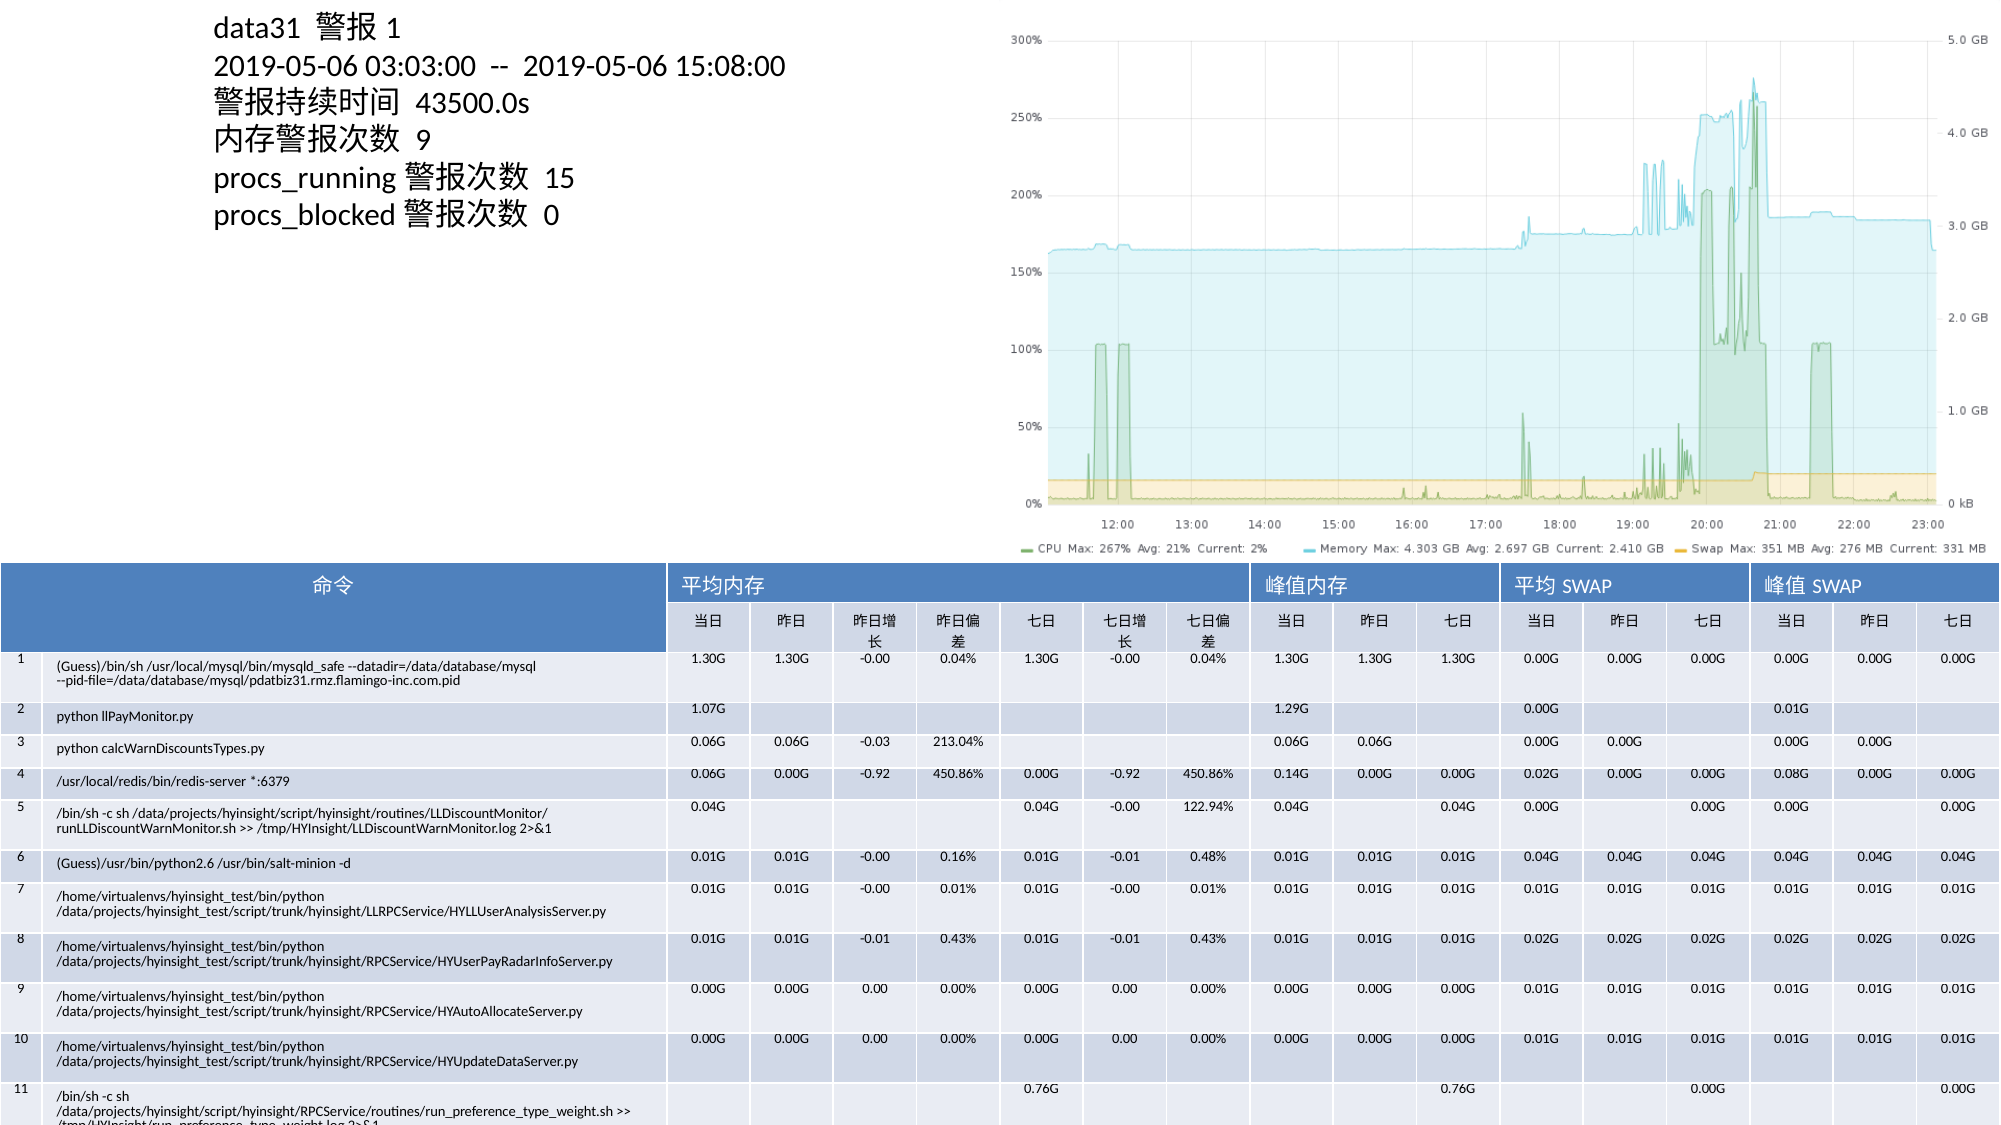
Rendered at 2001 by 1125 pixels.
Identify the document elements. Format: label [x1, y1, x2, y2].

table_cell [668, 801, 749, 849]
table_cell [751, 934, 832, 982]
table_cell [1167, 769, 1249, 799]
table_cell [751, 984, 832, 1032]
table_cell [43, 884, 666, 932]
table_cell [1834, 801, 1916, 849]
table_cell [751, 603, 832, 652]
table_cell [1251, 703, 1332, 734]
table_cell [1834, 934, 1916, 982]
table_cell [668, 1084, 749, 1125]
table_cell [1334, 884, 1416, 932]
table_cell [834, 603, 916, 652]
table_cell [917, 1034, 999, 1082]
table_cell [1834, 603, 1916, 652]
table_cell [1834, 1084, 1916, 1125]
table_cell [834, 884, 916, 932]
table_cell [1334, 736, 1416, 767]
table_cell [917, 769, 999, 799]
table_cell [1001, 1084, 1082, 1125]
table_cell [1, 1034, 41, 1082]
table_cell [1501, 603, 1582, 652]
table_cell [751, 769, 832, 799]
table_cell [1751, 801, 1832, 849]
table_cell [1751, 1084, 1832, 1125]
table_cell [1334, 653, 1416, 702]
table_cell [1834, 1034, 1916, 1082]
table_cell [1, 851, 41, 882]
table_cell [43, 1034, 666, 1082]
table_cell [1751, 934, 1832, 982]
table_cell [1751, 736, 1832, 767]
table_cell [1334, 769, 1416, 799]
table_cell [1751, 603, 1832, 652]
table_cell [1167, 603, 1249, 652]
table_header [668, 563, 1249, 602]
table_cell [1, 736, 41, 767]
table_cell [1667, 934, 1749, 982]
table_cell [1917, 703, 1999, 734]
table_cell [1251, 851, 1332, 882]
table_cell [1584, 984, 1666, 1032]
table_cell [751, 851, 832, 882]
table_cell [1417, 603, 1499, 652]
table_cell [1501, 884, 1582, 932]
table_cell [1667, 653, 1749, 702]
table_cell [1084, 984, 1166, 1032]
table_cell [1417, 736, 1499, 767]
table_cell [1584, 703, 1666, 734]
table_cell [668, 984, 749, 1032]
table_cell [1667, 884, 1749, 932]
table_cell [1001, 884, 1082, 932]
table_cell [1084, 653, 1166, 702]
table_cell [1, 1084, 41, 1125]
table_cell [1917, 653, 1999, 702]
table_cell [1001, 801, 1082, 849]
table_cell [1667, 984, 1749, 1032]
table_cell [1084, 934, 1166, 982]
table_cell [1917, 769, 1999, 799]
table_cell [1751, 984, 1832, 1032]
table_cell [1501, 769, 1582, 799]
table_cell [917, 934, 999, 982]
table_cell [1917, 603, 1999, 652]
table_cell [1917, 934, 1999, 982]
table_cell [1334, 934, 1416, 982]
table_cell [751, 703, 832, 734]
table_header [1501, 563, 1749, 602]
table_header [1, 563, 666, 652]
table_cell [834, 703, 916, 734]
table_cell [1001, 851, 1082, 882]
table_cell [668, 603, 749, 652]
table_cell [751, 801, 832, 849]
table_cell [1584, 603, 1666, 652]
table_cell [1917, 1084, 1999, 1125]
table_cell [668, 653, 749, 702]
table_cell [1084, 884, 1166, 932]
table_cell [1084, 736, 1166, 767]
table_cell [668, 851, 749, 882]
table_cell [1584, 851, 1666, 882]
table_cell [1251, 769, 1332, 799]
table_cell [43, 934, 666, 982]
table_cell [1751, 1034, 1832, 1082]
table_header [1751, 563, 1999, 602]
table_cell [1084, 603, 1166, 652]
table_cell [1334, 1084, 1416, 1125]
table_cell [1334, 703, 1416, 734]
table_cell [917, 703, 999, 734]
table_cell [1584, 801, 1666, 849]
table_cell [1834, 736, 1916, 767]
table_cell [1001, 736, 1082, 767]
table_cell [1084, 1034, 1166, 1082]
table_cell [1667, 1084, 1749, 1125]
table_cell [1417, 801, 1499, 849]
table_cell [1917, 884, 1999, 932]
table_cell [668, 703, 749, 734]
table_cell [1584, 769, 1666, 799]
table_cell [43, 769, 666, 799]
table_cell [1751, 653, 1832, 702]
table_cell [917, 603, 999, 652]
table_cell [1001, 703, 1082, 734]
table_cell [1501, 736, 1582, 767]
table_cell [1167, 1084, 1249, 1125]
table_cell [751, 653, 832, 702]
table_cell [1001, 1034, 1082, 1082]
table_cell [1251, 603, 1332, 652]
table_cell [1334, 851, 1416, 882]
table_cell [1167, 703, 1249, 734]
table_cell [917, 984, 999, 1032]
table_cell [1167, 736, 1249, 767]
table_cell [1, 934, 41, 982]
table_cell [1, 769, 41, 799]
table_cell [43, 1084, 666, 1125]
table_cell [917, 1084, 999, 1125]
table_cell [917, 801, 999, 849]
table_cell [43, 703, 666, 734]
table_cell [1584, 1084, 1666, 1125]
table_cell [1167, 934, 1249, 982]
table_cell [1251, 884, 1332, 932]
table_cell [1667, 851, 1749, 882]
table_cell [1084, 703, 1166, 734]
table_cell [1417, 703, 1499, 734]
table_cell [1584, 934, 1666, 982]
table_cell [1251, 1034, 1332, 1082]
table_cell [668, 769, 749, 799]
table_cell [1251, 984, 1332, 1032]
table_cell [1001, 934, 1082, 982]
table_cell [1251, 736, 1332, 767]
table_cell [1167, 851, 1249, 882]
table_cell [1167, 1034, 1249, 1082]
table_cell [834, 934, 916, 982]
table_cell [1917, 736, 1999, 767]
table_cell [1167, 984, 1249, 1032]
table_cell [1417, 884, 1499, 932]
table_cell [1917, 984, 1999, 1032]
table_cell [1417, 1034, 1499, 1082]
table_cell [1667, 603, 1749, 652]
table_cell [834, 984, 916, 1032]
table_cell [751, 1034, 832, 1082]
table_cell [834, 736, 916, 767]
table_cell [1834, 851, 1916, 882]
table_header [1251, 563, 1499, 602]
table_cell [1167, 653, 1249, 702]
table_cell [917, 736, 999, 767]
table_cell [1084, 801, 1166, 849]
table_cell [1334, 984, 1416, 1032]
table_cell [1, 801, 41, 849]
table_cell [917, 653, 999, 702]
table_cell [1501, 934, 1582, 982]
text_box [198, 0, 802, 277]
table_cell [1, 653, 41, 702]
table_cell [1584, 1034, 1666, 1082]
table_cell [751, 1084, 832, 1125]
table_cell [751, 736, 832, 767]
table_cell [1334, 801, 1416, 849]
table_cell [1917, 1034, 1999, 1082]
table_cell [43, 801, 666, 849]
table_cell [1417, 934, 1499, 982]
table_cell [1834, 703, 1916, 734]
table_cell [834, 851, 916, 882]
table_cell [1084, 1084, 1166, 1125]
table_cell [1001, 603, 1082, 652]
table_cell [1501, 703, 1582, 734]
table_cell [1501, 1084, 1582, 1125]
table_cell [1584, 653, 1666, 702]
table_cell [1501, 1034, 1582, 1082]
table_cell [1667, 703, 1749, 734]
table_cell [1667, 1034, 1749, 1082]
table_cell [1334, 1034, 1416, 1082]
table_cell [1001, 769, 1082, 799]
table_cell [1417, 653, 1499, 702]
table_cell [1251, 1084, 1332, 1125]
table_cell [917, 884, 999, 932]
table_cell [834, 769, 916, 799]
table_cell [1251, 653, 1332, 702]
table_cell [1751, 769, 1832, 799]
table_cell [43, 851, 666, 882]
table_cell [1251, 934, 1332, 982]
table_cell [1084, 851, 1166, 882]
table_cell [1, 984, 41, 1032]
table_cell [1834, 653, 1916, 702]
table_cell [43, 736, 666, 767]
table_cell [917, 851, 999, 882]
table_cell [668, 736, 749, 767]
table_cell [1834, 769, 1916, 799]
table_cell [1667, 769, 1749, 799]
table_cell [834, 653, 916, 702]
table_cell [1501, 984, 1582, 1032]
table_cell [1, 884, 41, 932]
table_cell [668, 884, 749, 932]
table_cell [1667, 801, 1749, 849]
table_cell [43, 653, 666, 702]
table_cell [1584, 736, 1666, 767]
table_cell [1834, 884, 1916, 932]
table_cell [1751, 851, 1832, 882]
table_cell [1084, 769, 1166, 799]
table_cell [1501, 801, 1582, 849]
table_cell [1667, 736, 1749, 767]
table_cell [1167, 884, 1249, 932]
table_cell [1834, 984, 1916, 1032]
table_cell [834, 1034, 916, 1082]
table_cell [1334, 603, 1416, 652]
table_cell [1501, 851, 1582, 882]
table_cell [834, 801, 916, 849]
table_cell [1001, 984, 1082, 1032]
table_cell [1917, 851, 1999, 882]
table_cell [1917, 801, 1999, 849]
table_cell [834, 1084, 916, 1125]
table_cell [1417, 851, 1499, 882]
table_cell [1417, 769, 1499, 799]
table_cell [1751, 884, 1832, 932]
table_cell [43, 984, 666, 1032]
table_cell [1167, 801, 1249, 849]
table_cell [1001, 653, 1082, 702]
picture [999, 0, 2000, 563]
table_cell [1751, 703, 1832, 734]
table_cell [668, 1034, 749, 1082]
table_cell [1584, 884, 1666, 932]
table_cell [1, 703, 41, 734]
table_cell [1417, 984, 1499, 1032]
table_cell [751, 884, 832, 932]
table_cell [1417, 1084, 1499, 1125]
table_cell [668, 934, 749, 982]
table_cell [1251, 801, 1332, 849]
table_cell [1501, 653, 1582, 702]
